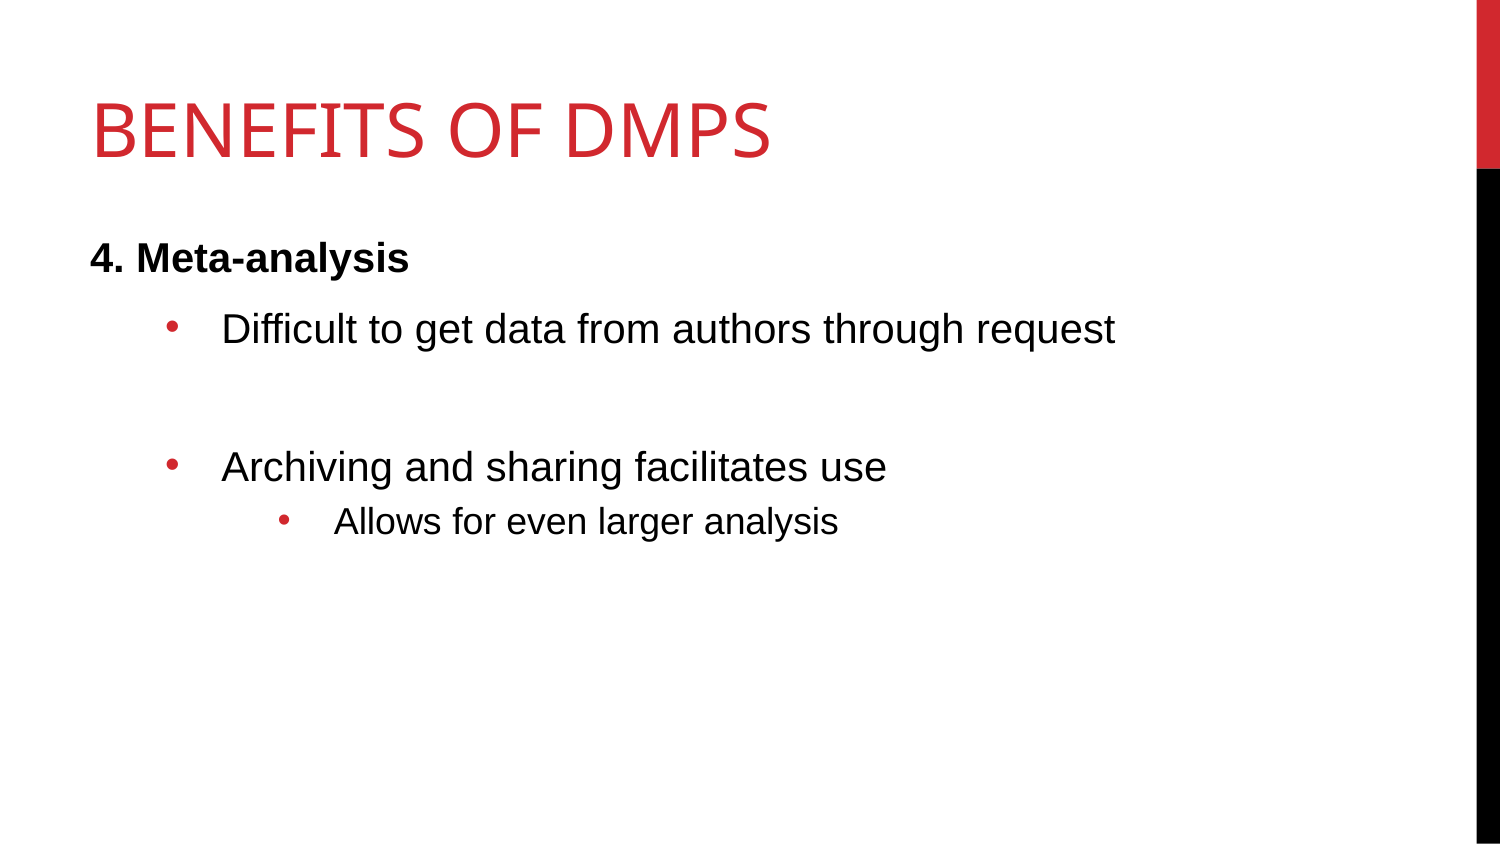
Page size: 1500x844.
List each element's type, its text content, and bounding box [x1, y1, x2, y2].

title Benefits of DMPs [75, 18, 1025, 188]
list 4. Meta-analysis Difficult to get data from authors through request Archiving and sharing facilitates use Allows for even larger analysis [75, 215, 1325, 754]
